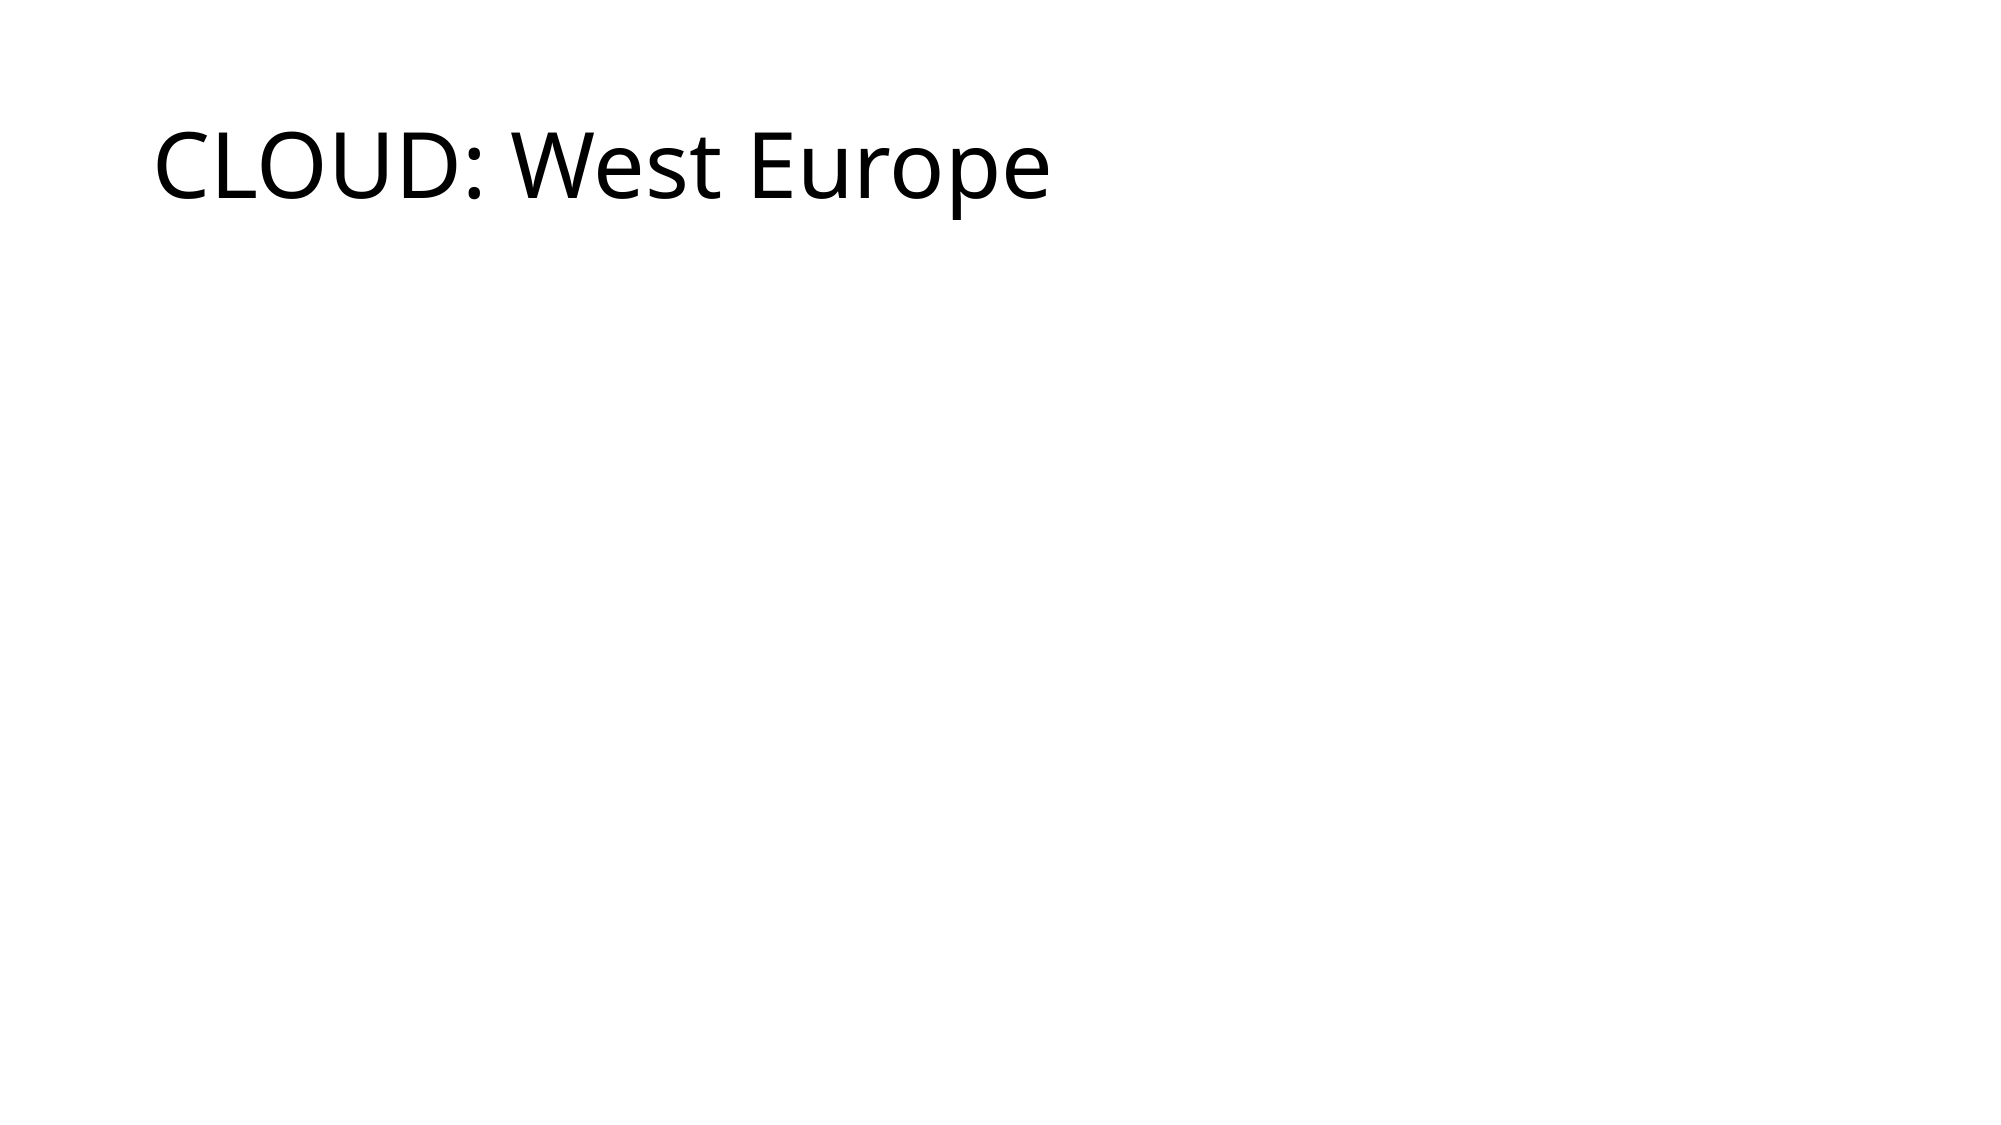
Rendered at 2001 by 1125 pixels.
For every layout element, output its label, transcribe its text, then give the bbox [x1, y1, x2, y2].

title CLOUD: West Europe [137, 59, 1863, 278]
